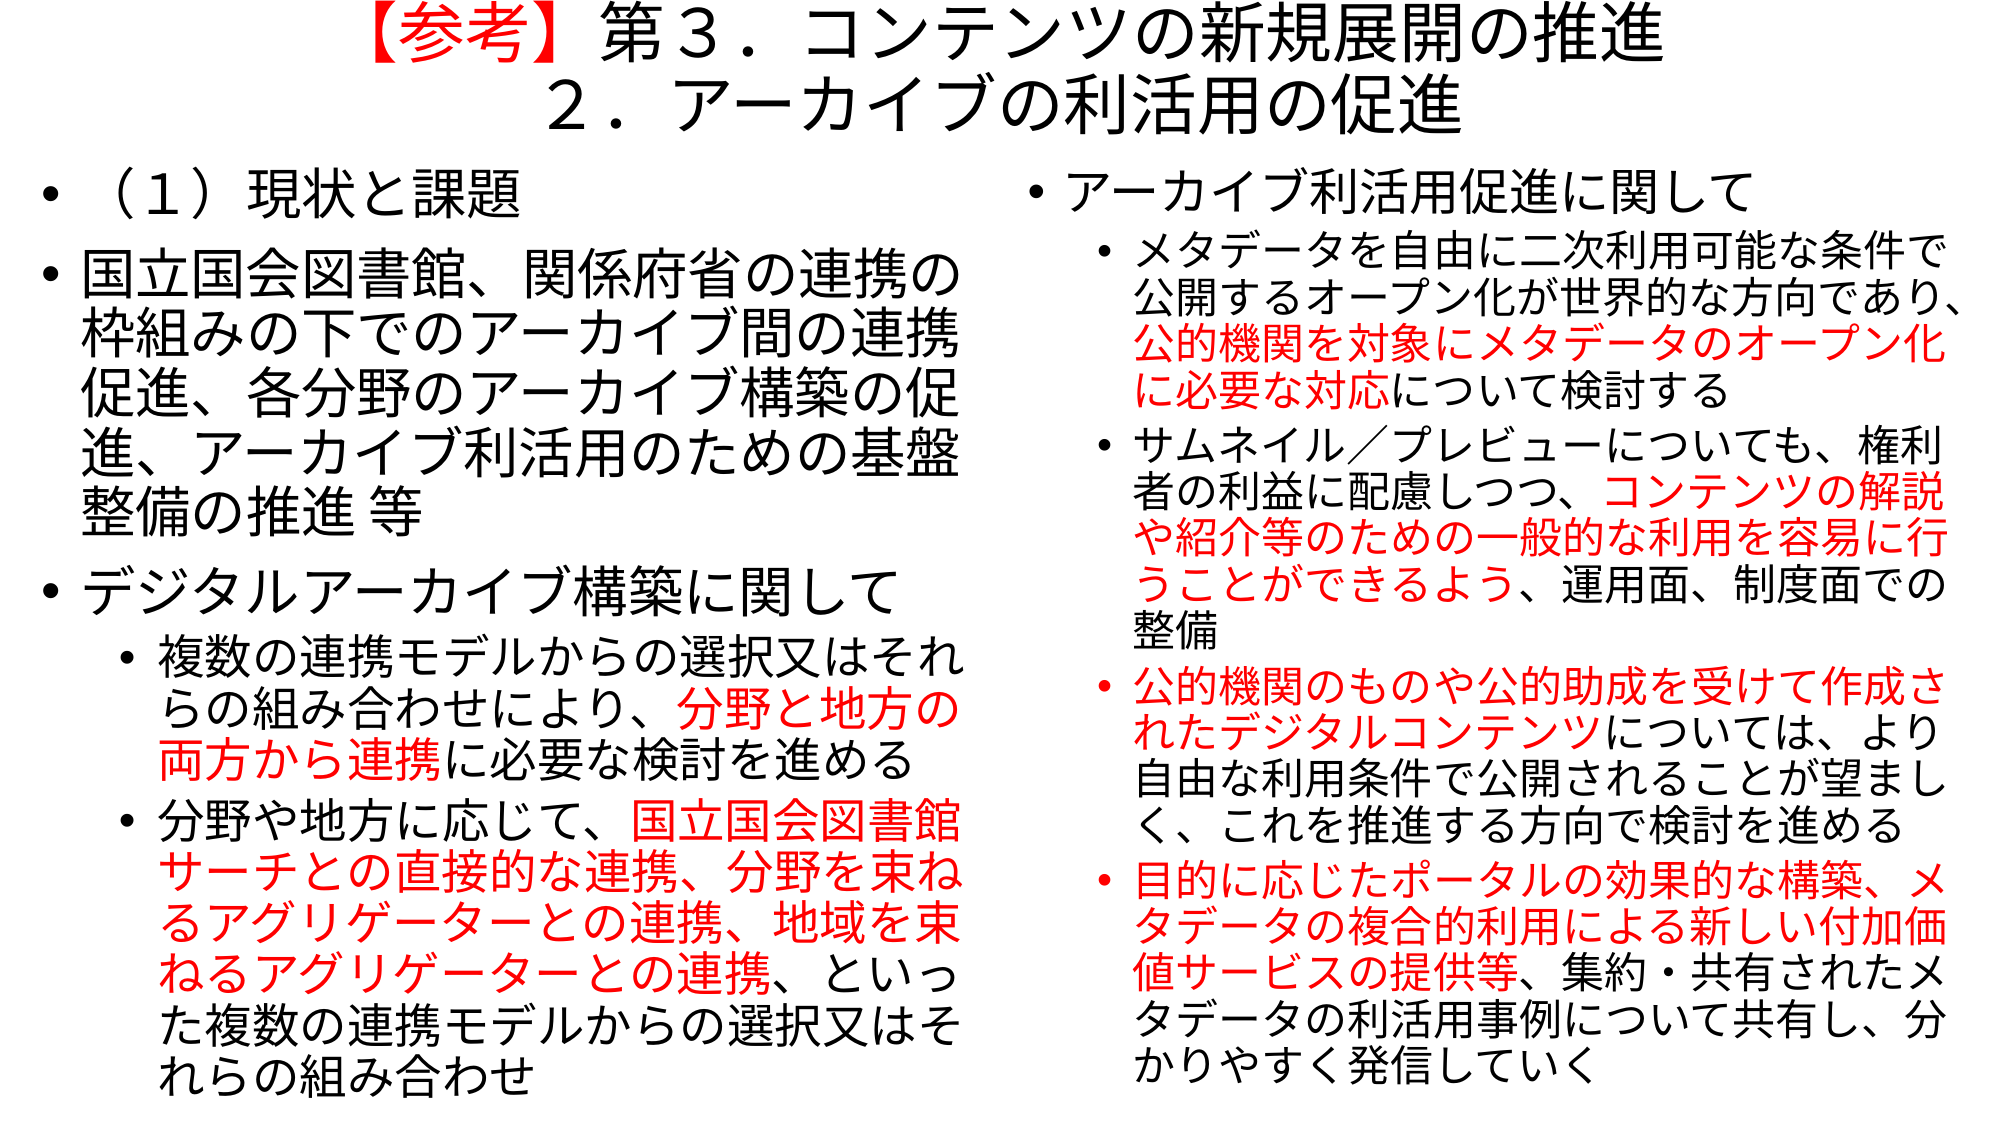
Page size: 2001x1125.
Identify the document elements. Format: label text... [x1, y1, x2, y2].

list アーカイブ利活用促進に関して メタデータを自由に二次利用可能な条件で公開するオープン化が世界的な方向であり、公的機関を対象にメタデータのオープン化に必要な対応について検討する サムネイル／プレビューについても、権利者の利益に配慮しつつ、コンテンツの解説や紹介等のための一般的な利用を容易に行うことができるよう、運用面、制度面での整備 公的機関のものや公的助成を受けて作成されたデジタルコンテンツについては、より自由な利用条件で公開されることが望ましく、これを推進する方向で検討を進める 目的に応じたポータルの効果的な構築、メタデータの複合的利用による新しい付加価値サービスの提供等、集約・共有されたメタデータの利活用事例について共有し、分かりやすく発信していく [1012, 159, 1972, 1125]
list （１）現状と課題 国立国会図書館、関係府省の連携の枠組みの下でのアーカイブ間の連携促進、各分野のアーカイブ構築の促進、アーカイブ利活用のための基盤整備の推進 等 デジタルアーカイブ構築に関して 複数の連携モデルからの選択又はそれらの組み合わせにより、分野と地方の両方から連携に必要な検討を進める 分野や地方に応じて、国立国会図書館サーチとの直接的な連携、分野を束ねるアグリゲーターとの連携、地域を束ねるアグリゲーターとの連携、といった複数の連携モデルからの選択又はそれらの組み合わせ [26, 159, 988, 1125]
title 【参考】第３．コンテンツの新規展開の推進 ２．アーカイブの利活用の促進 [26, 14, 1972, 130]
